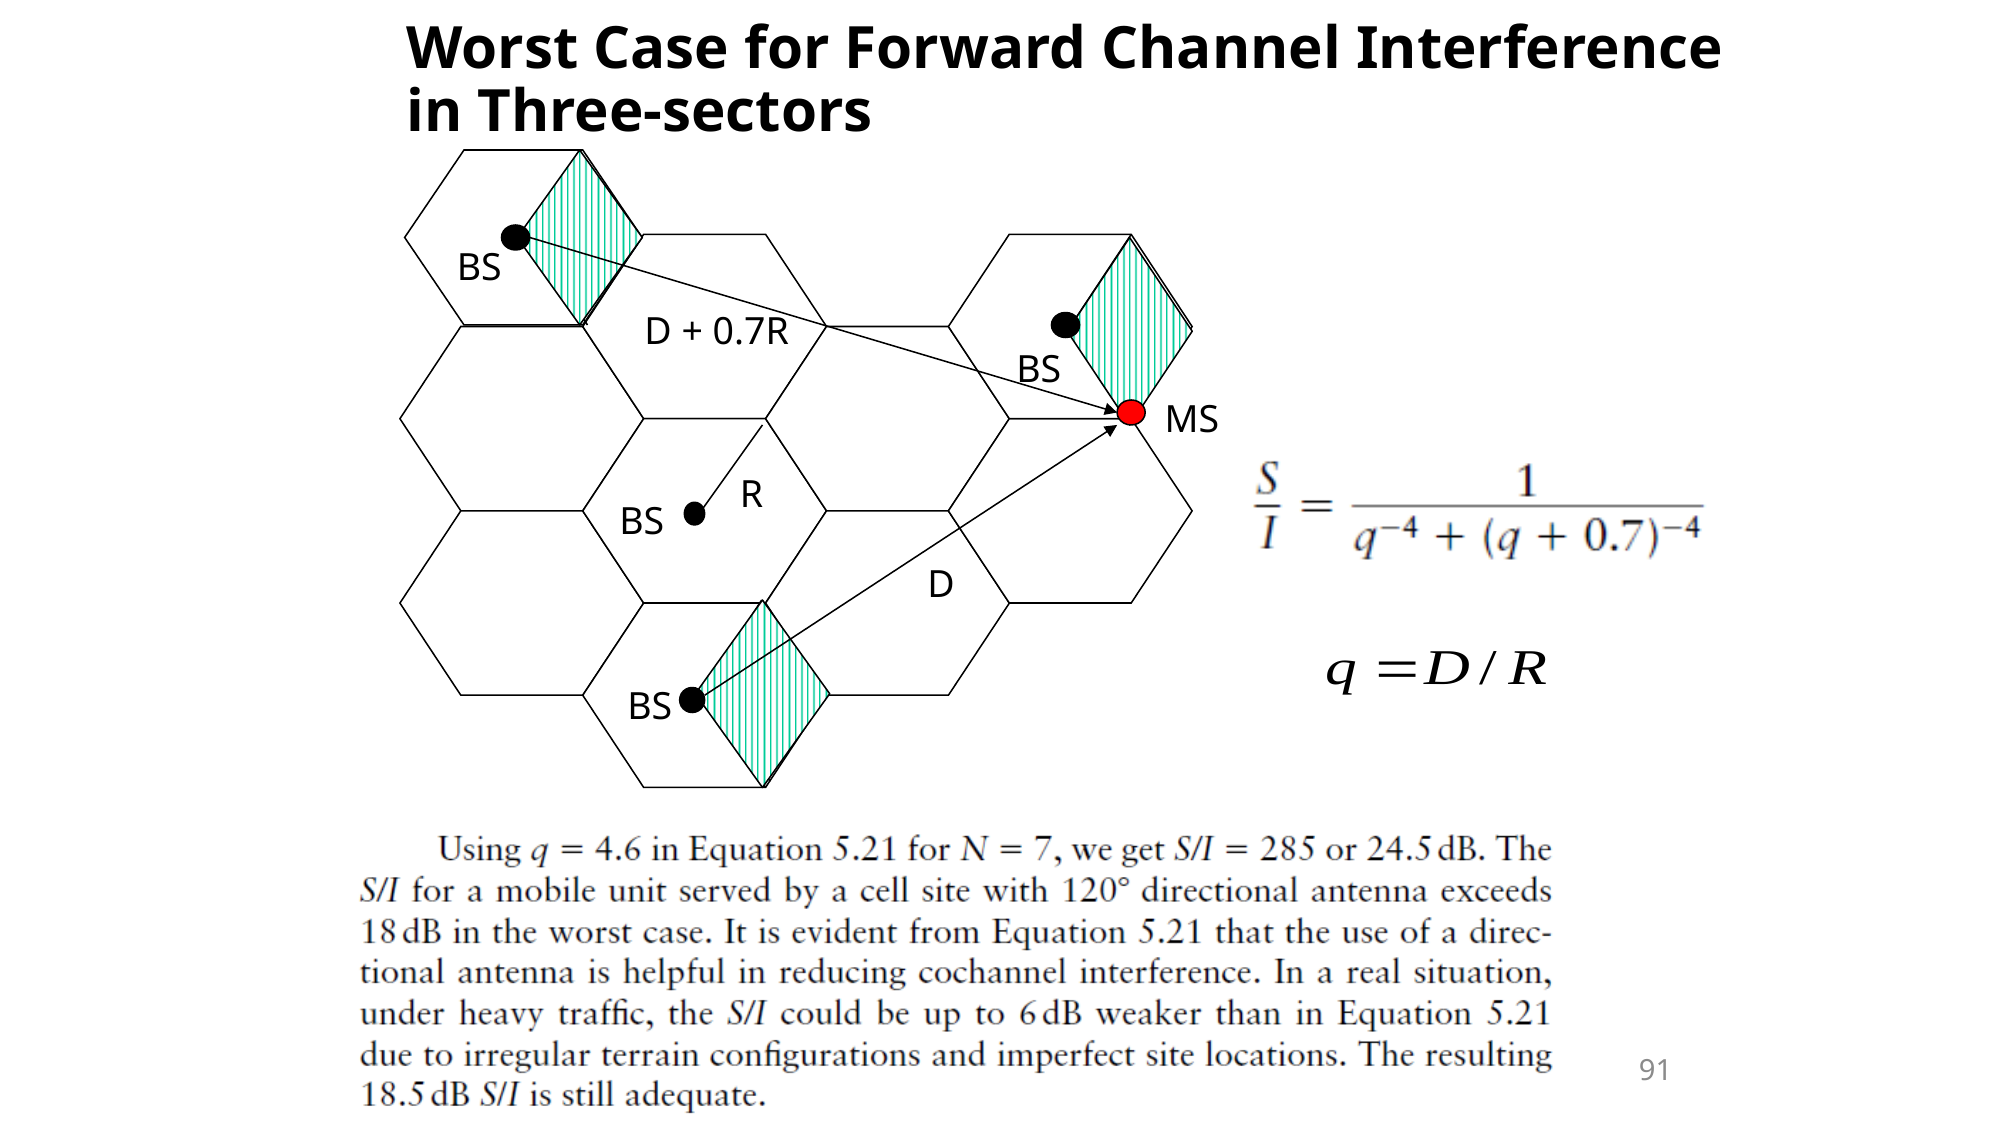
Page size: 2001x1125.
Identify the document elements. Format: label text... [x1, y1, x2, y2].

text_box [1318, 649, 1556, 704]
text_box R [724, 462, 807, 523]
text_box [524, 149, 643, 265]
text_box [1071, 237, 1193, 408]
text_box BS [442, 235, 529, 296]
text_box BS [1001, 337, 1088, 398]
title Worst Case for Forward Channel Interference in Three-sectors [391, 5, 1742, 156]
text_box [704, 424, 1118, 696]
text_box [810, 322, 826, 349]
text_box [765, 510, 959, 638]
text_box [978, 372, 1118, 419]
text_box [625, 234, 809, 299]
text_box [792, 561, 1009, 696]
text_box [399, 326, 643, 510]
picture [328, 799, 1598, 1125]
text_box [399, 510, 643, 696]
text_box [582, 603, 762, 788]
text_box [444, 256, 578, 325]
text_box [1117, 399, 1146, 425]
picture [1222, 412, 1752, 649]
text_box [948, 234, 1193, 377]
text_box MS [1149, 387, 1293, 448]
text_box D + 0.7R [629, 299, 810, 360]
text_box [582, 266, 803, 418]
text_box [1073, 364, 1117, 411]
text_box [765, 327, 1008, 511]
text_box [831, 326, 976, 370]
text_box [679, 687, 705, 713]
text_box [1051, 312, 1080, 338]
text_box [810, 301, 826, 325]
text_box [582, 418, 825, 603]
text_box [684, 502, 705, 525]
text_box [698, 600, 790, 694]
text_box [524, 238, 622, 325]
text_box [948, 419, 1193, 604]
slide_number 91 [1598, 1033, 1688, 1109]
text_box [925, 529, 974, 552]
text_box [404, 149, 579, 293]
text_box [704, 639, 830, 788]
text_box BS [612, 674, 699, 735]
text_box [501, 224, 530, 250]
text_box [529, 237, 1118, 415]
text_box BS [604, 489, 691, 550]
text_box D [912, 552, 994, 612]
